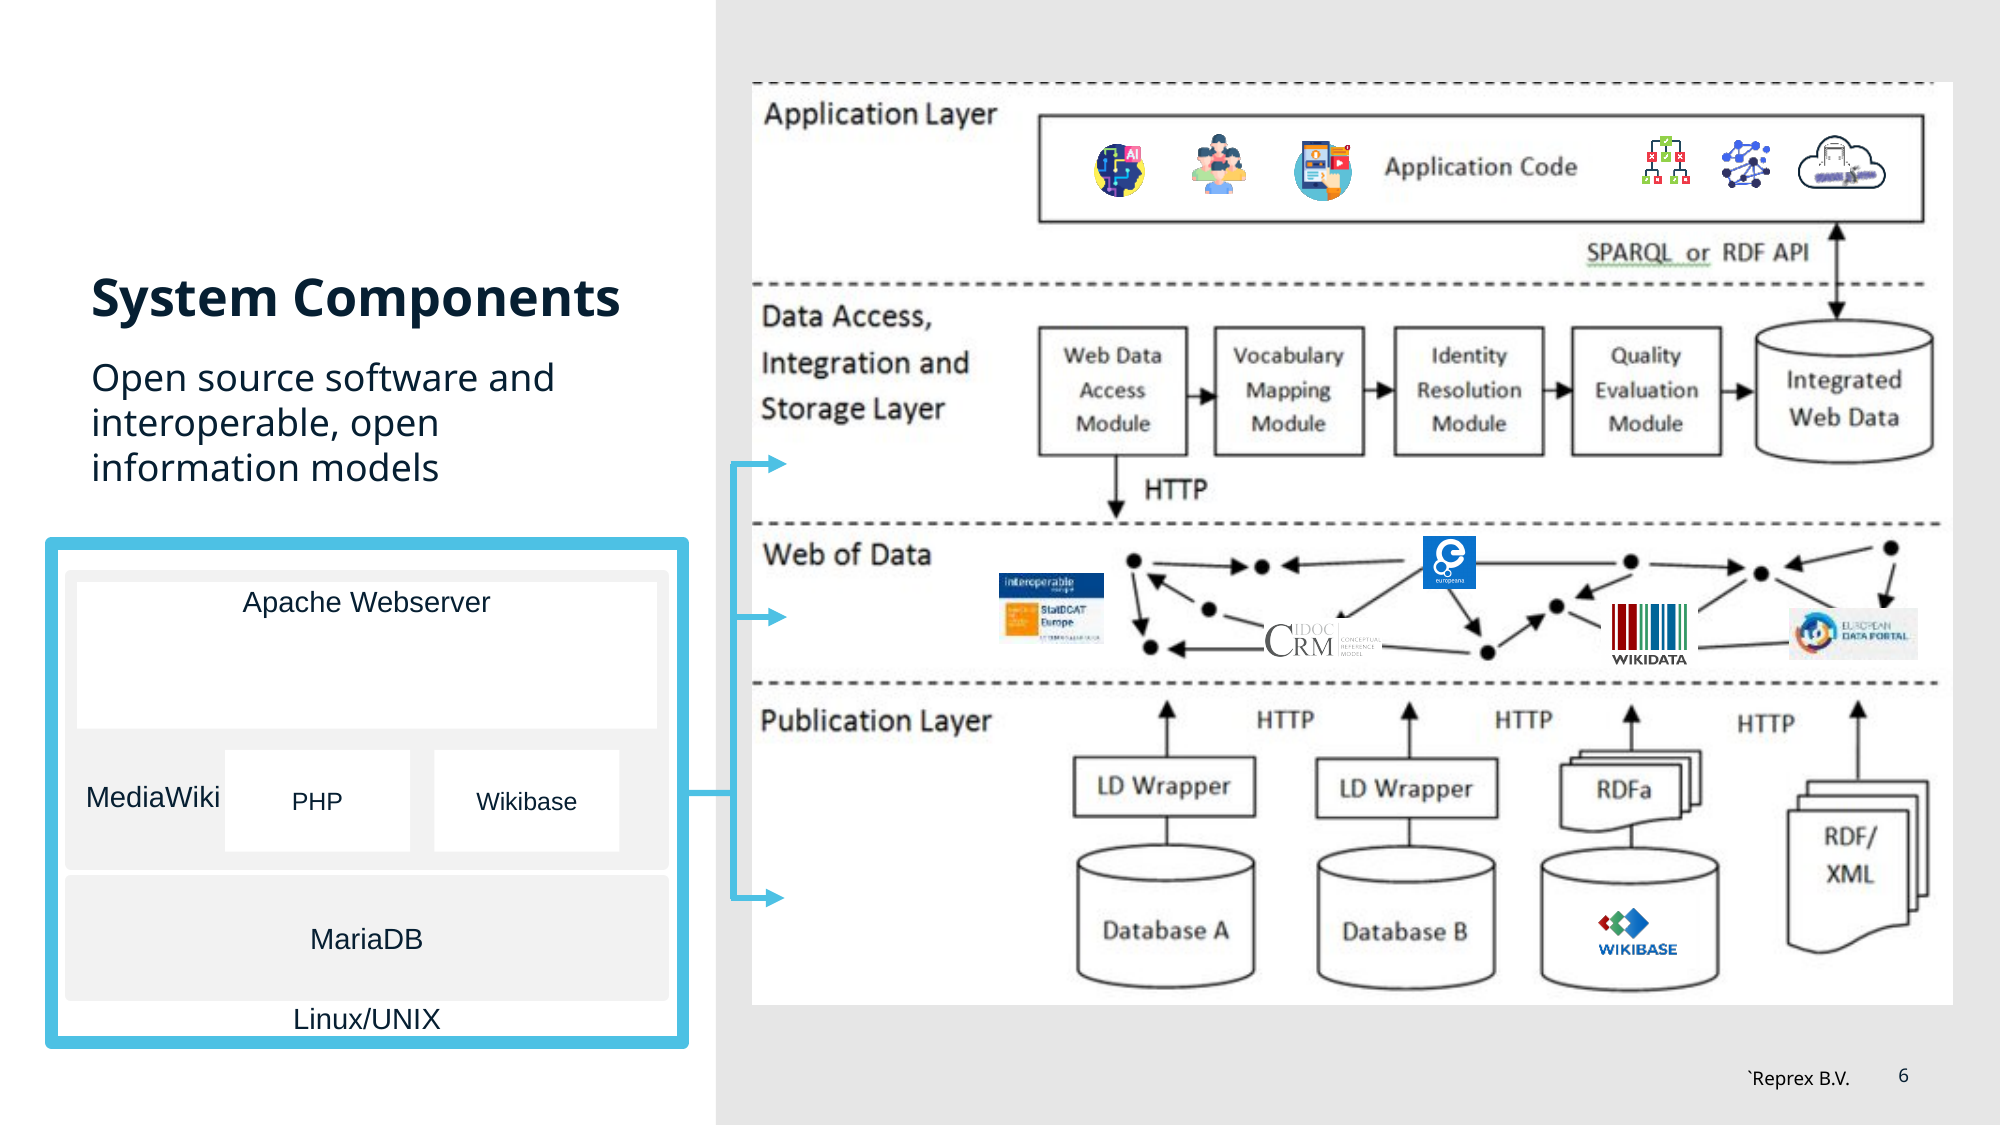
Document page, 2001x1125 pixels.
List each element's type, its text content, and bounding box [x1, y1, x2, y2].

picture [1601, 600, 1698, 669]
subtitle Open source software and interoperable, open information models [91, 353, 660, 497]
picture [1423, 536, 1476, 589]
picture [1263, 617, 1383, 663]
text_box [50, 543, 684, 1043]
picture [999, 572, 1104, 644]
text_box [751, 82, 1954, 1005]
title System Components [91, 201, 660, 328]
picture [1789, 607, 1918, 661]
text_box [730, 463, 788, 900]
picture [1587, 899, 1688, 979]
